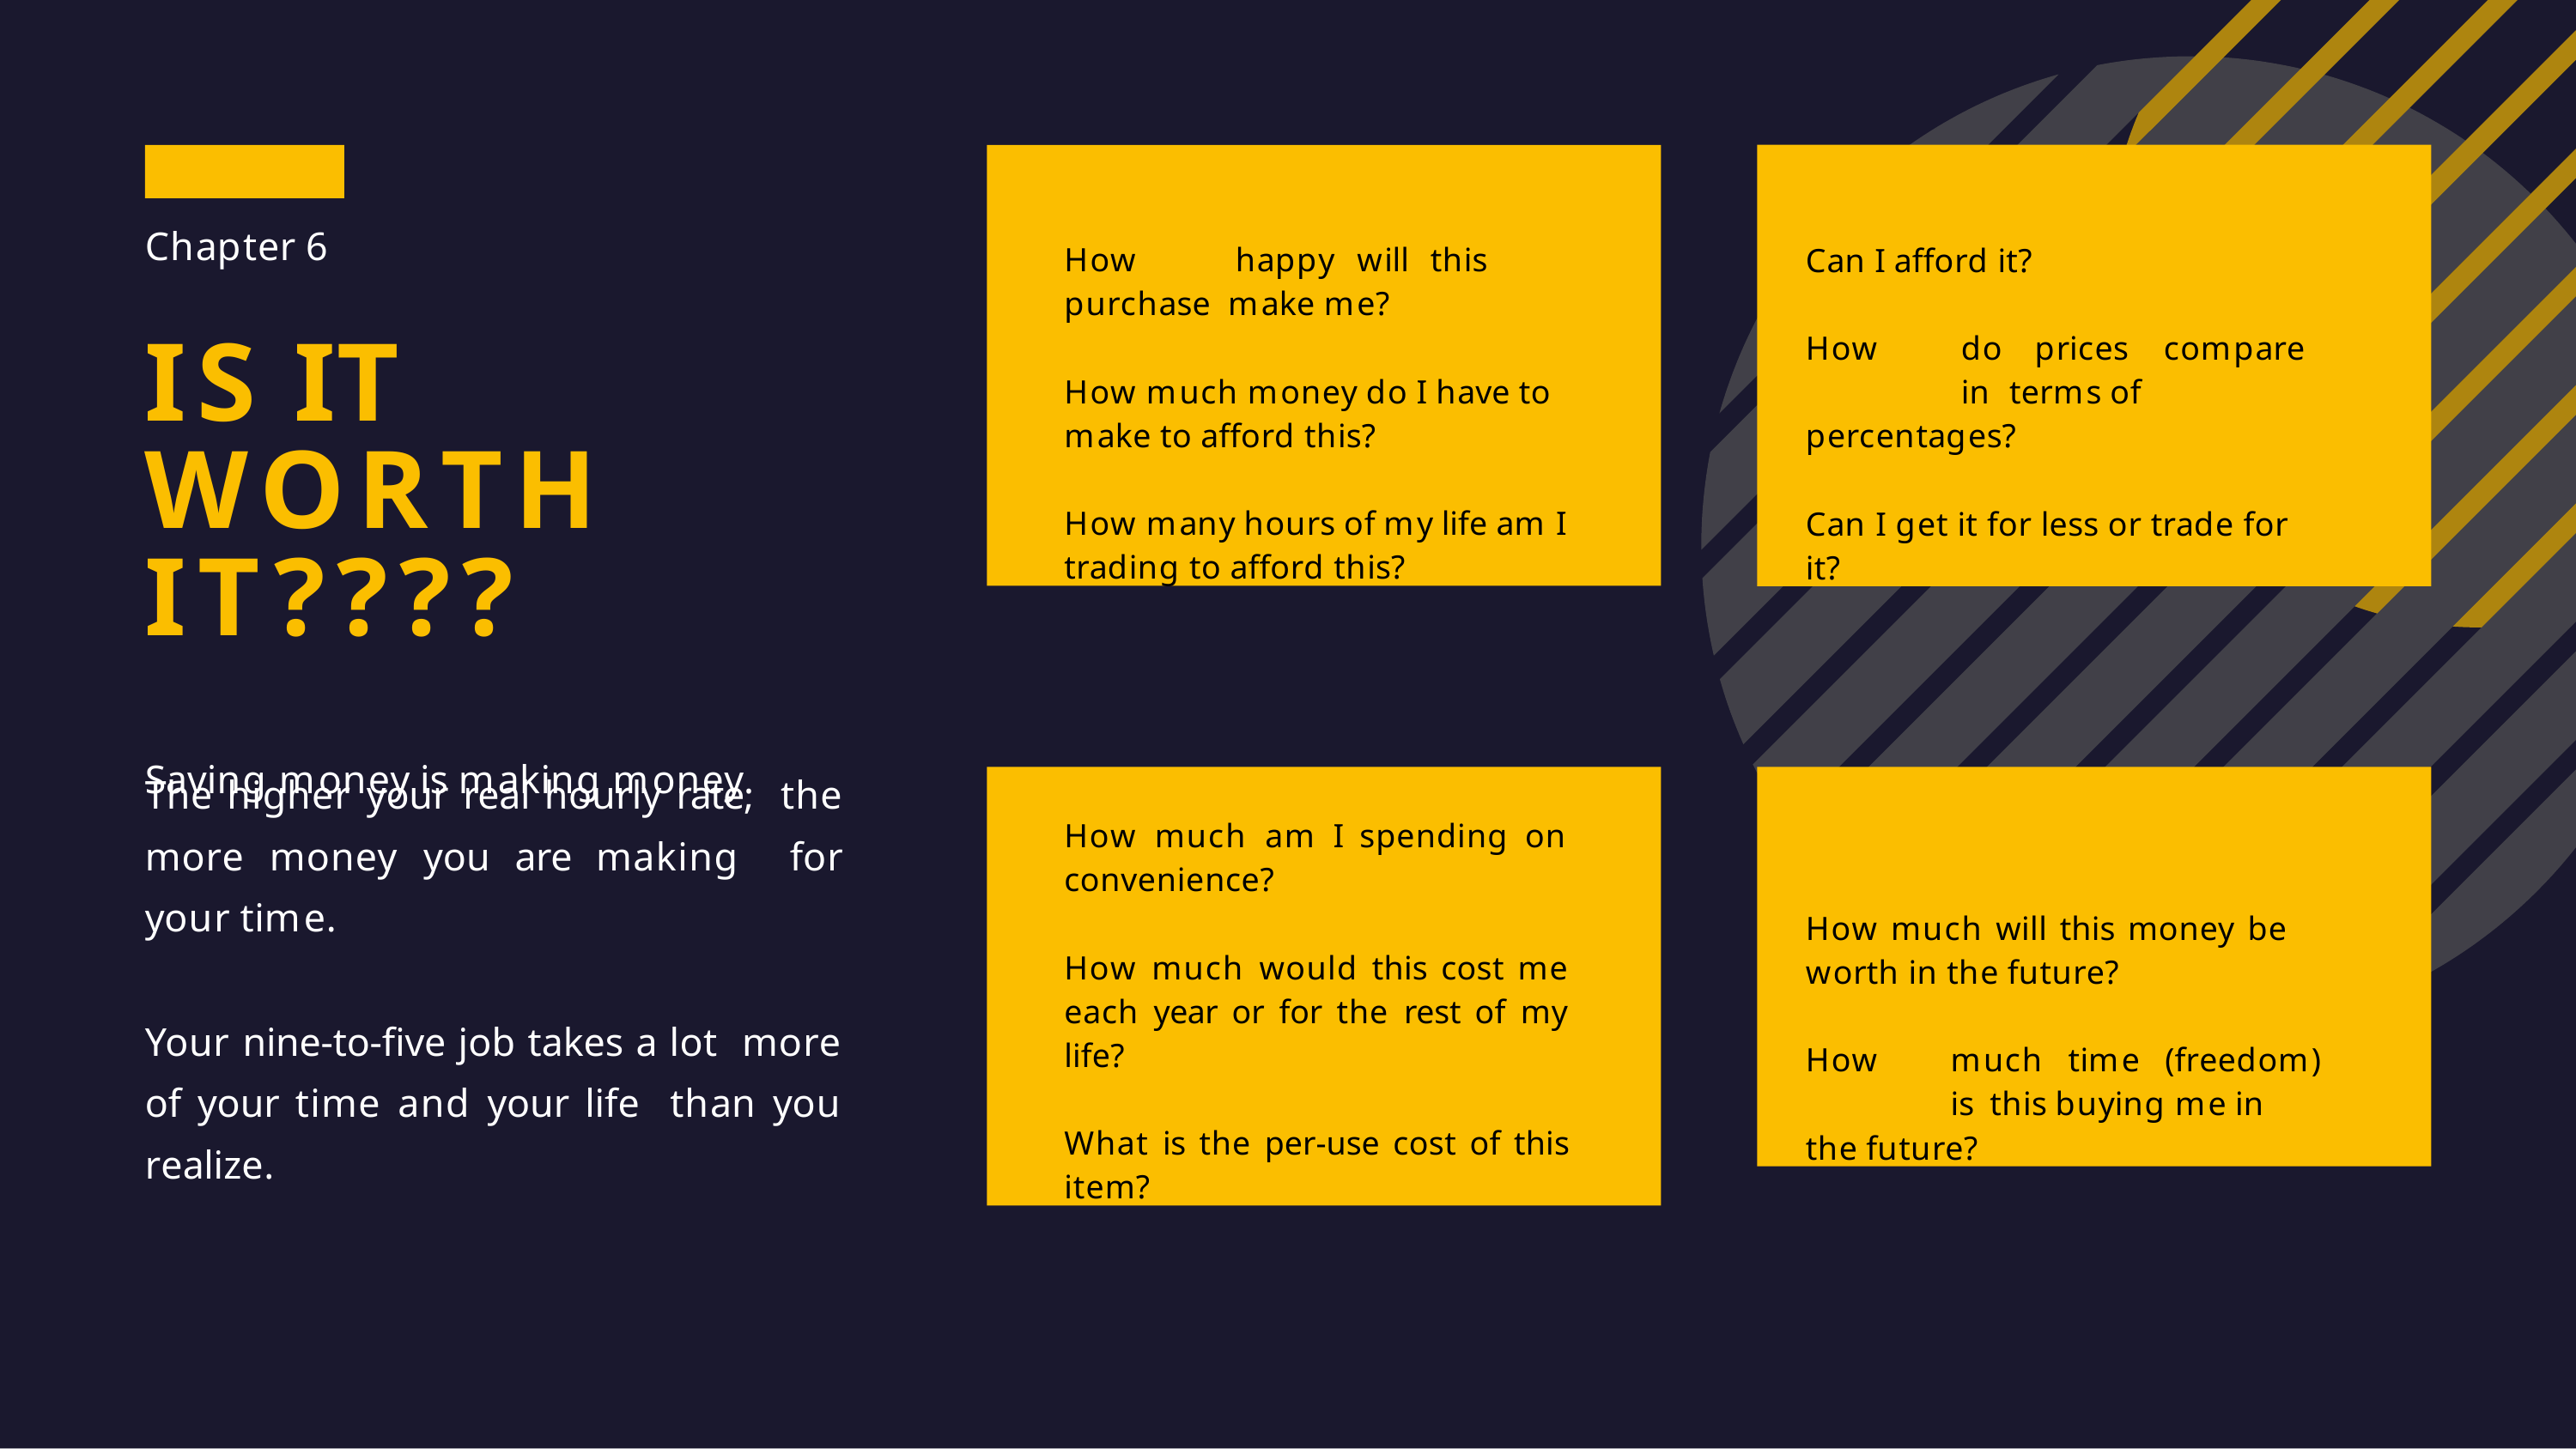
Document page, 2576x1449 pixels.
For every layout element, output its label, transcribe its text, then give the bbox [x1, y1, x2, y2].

text_box How much am I spending on convenience? How much would this cost me each year or for the rest of my life? What is the per-use cost of this item? [987, 767, 1662, 1206]
text_box IS IT WORTH IT???? Saving money is making money. [143, 312, 845, 802]
text_box [144, 144, 344, 198]
text_box Your nine-to-five job takes a lot more of your time and your life than you realize. [143, 1001, 843, 1187]
text_box The higher your real hourly rate, the more money you are making for your time. [143, 754, 844, 940]
text_box How happy will this purchase make me? How much money do I have to make to afford this? How many hours of my life am I trading to afford this? [987, 144, 1662, 586]
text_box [1701, 0, 2576, 1035]
text_box How much will this money be worth in the future? How much time (freedom) is this buying me in the future? [1757, 1042, 2432, 1167]
title Chapter 6 [143, 220, 339, 312]
